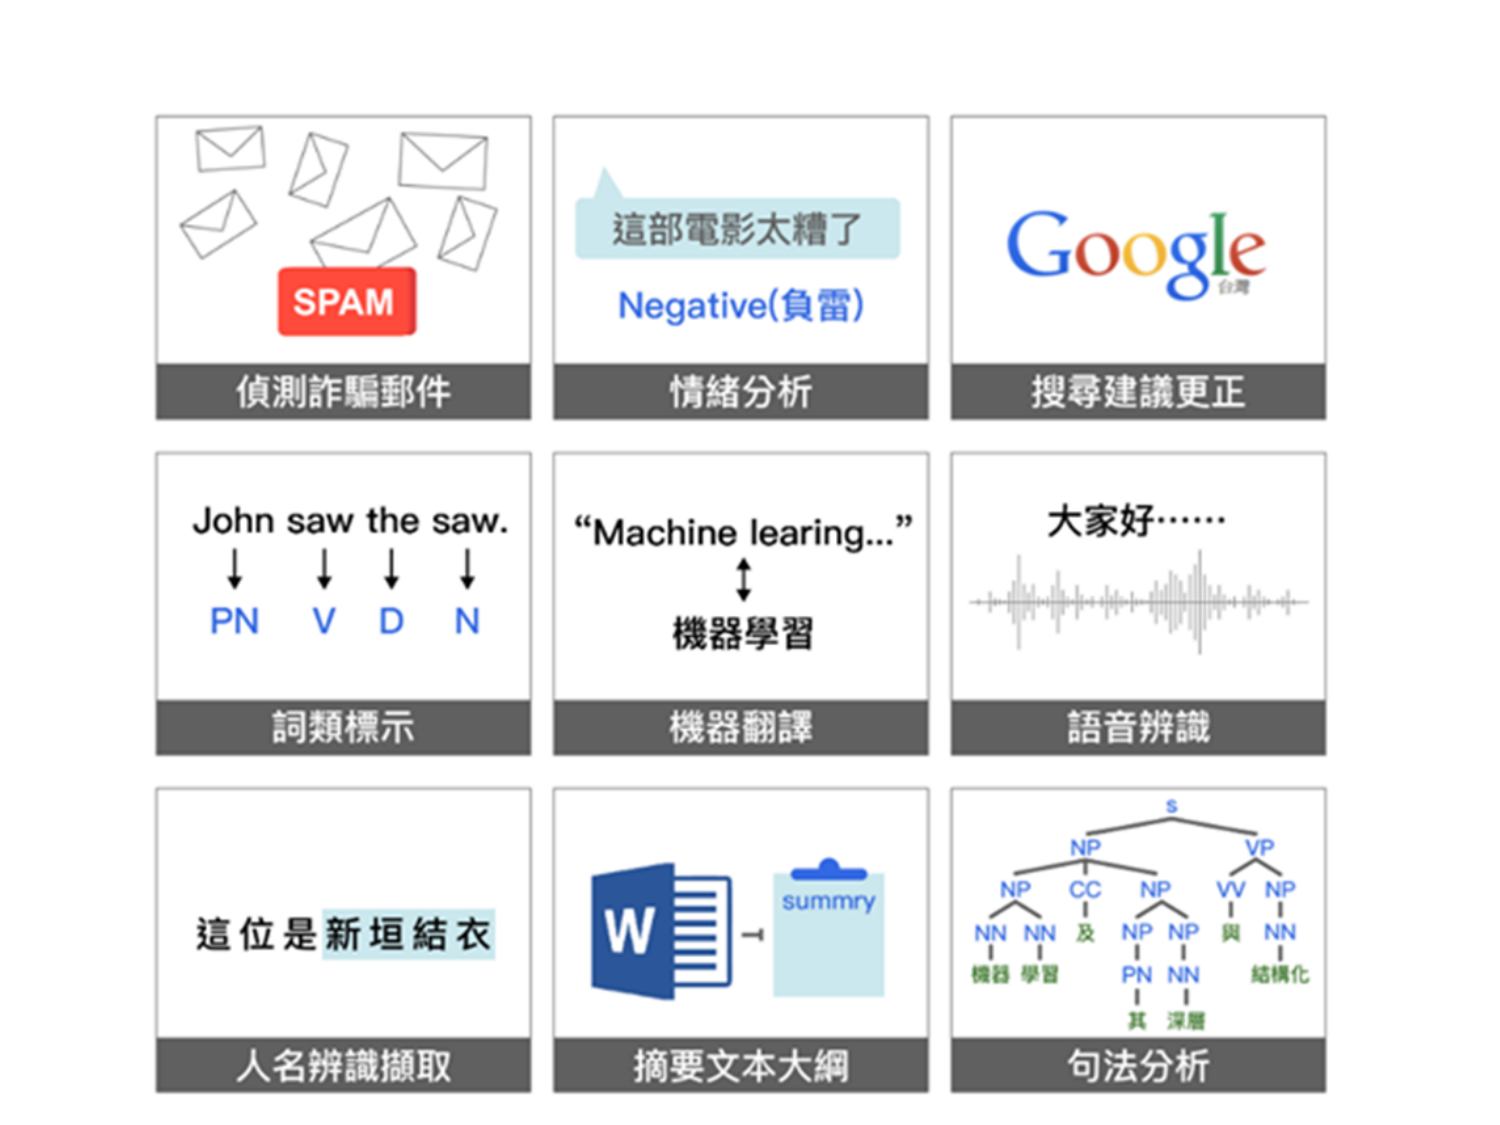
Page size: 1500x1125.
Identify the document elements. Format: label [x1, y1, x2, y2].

list [131, 75, 1345, 1110]
